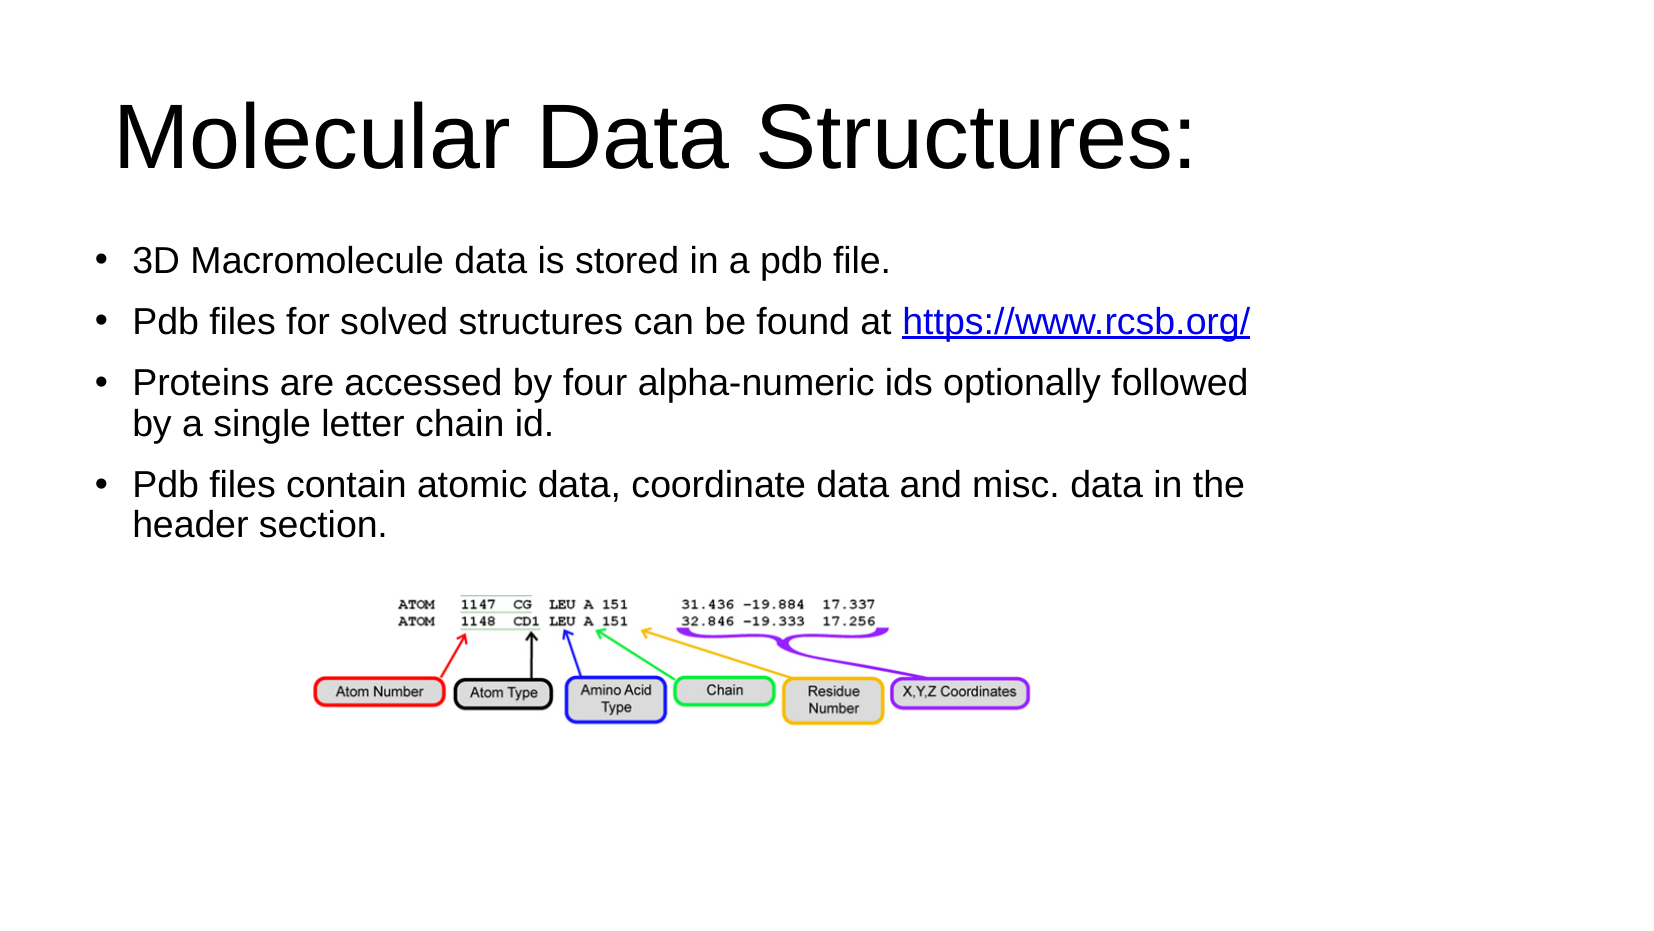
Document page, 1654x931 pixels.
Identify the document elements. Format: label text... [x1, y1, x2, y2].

text_box 3D Macromolecule data is stored in a pdb file. Pdb files for solved structures can be found at https://www.rcsb.org/ Proteins are accessed by four alpha-numeric ids optionally followed by a single letter chain id. Pdb files contain atomic data, coordinate data and misc. data in the header section. [79, 233, 1272, 756]
picture [296, 595, 1055, 760]
title Molecular Data Structures: [113, 49, 1540, 230]
